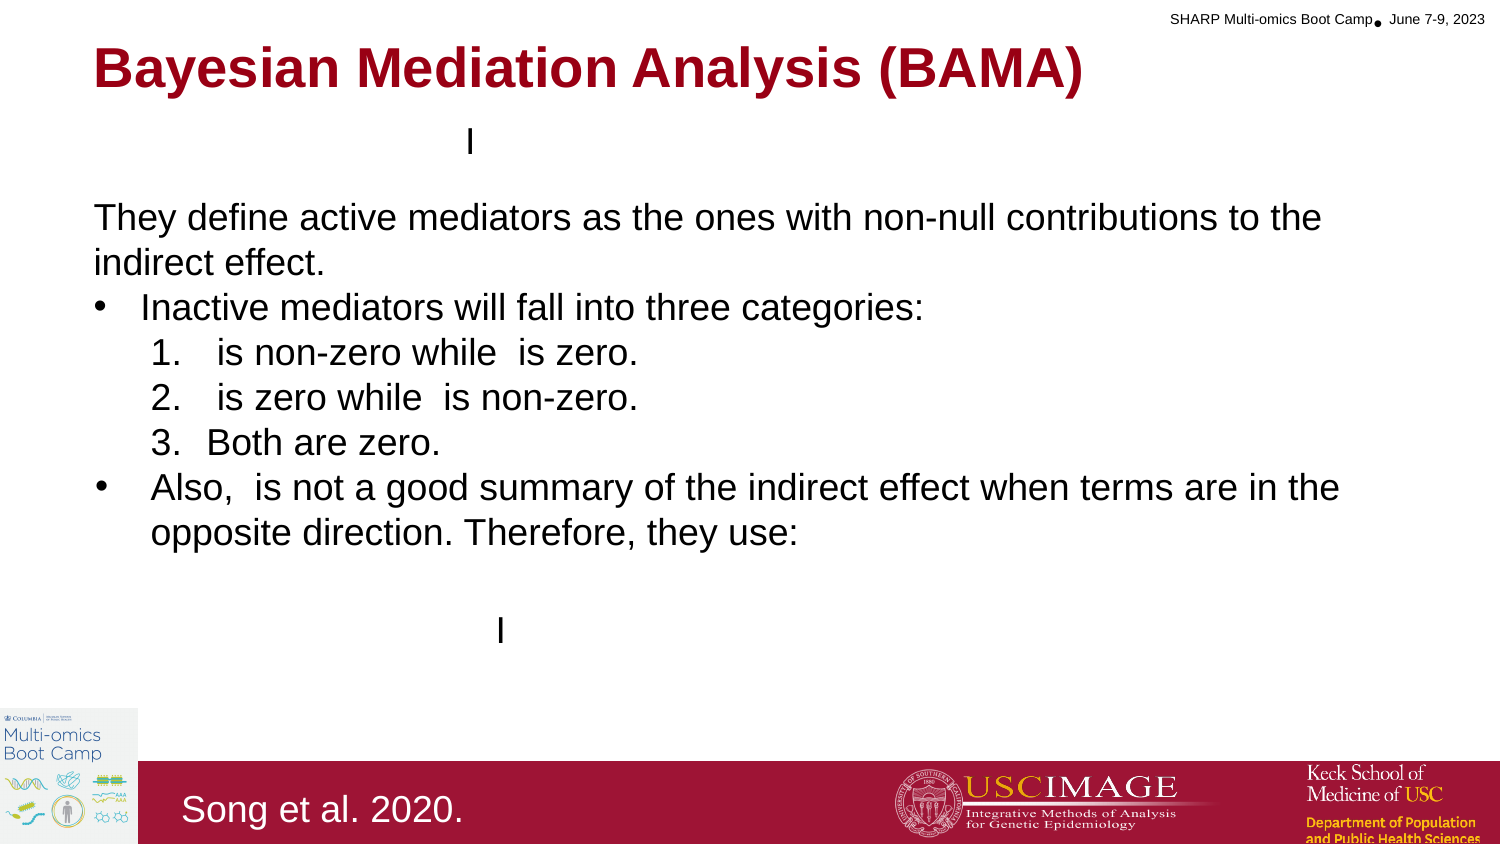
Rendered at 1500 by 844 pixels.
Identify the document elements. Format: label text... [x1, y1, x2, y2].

text_box Bayesian Mediation Analysis (BAMA) [78, 23, 1392, 130]
picture [0, 708, 138, 844]
picture [883, 759, 1285, 844]
text_box Song et al. 2020. [166, 777, 479, 838]
